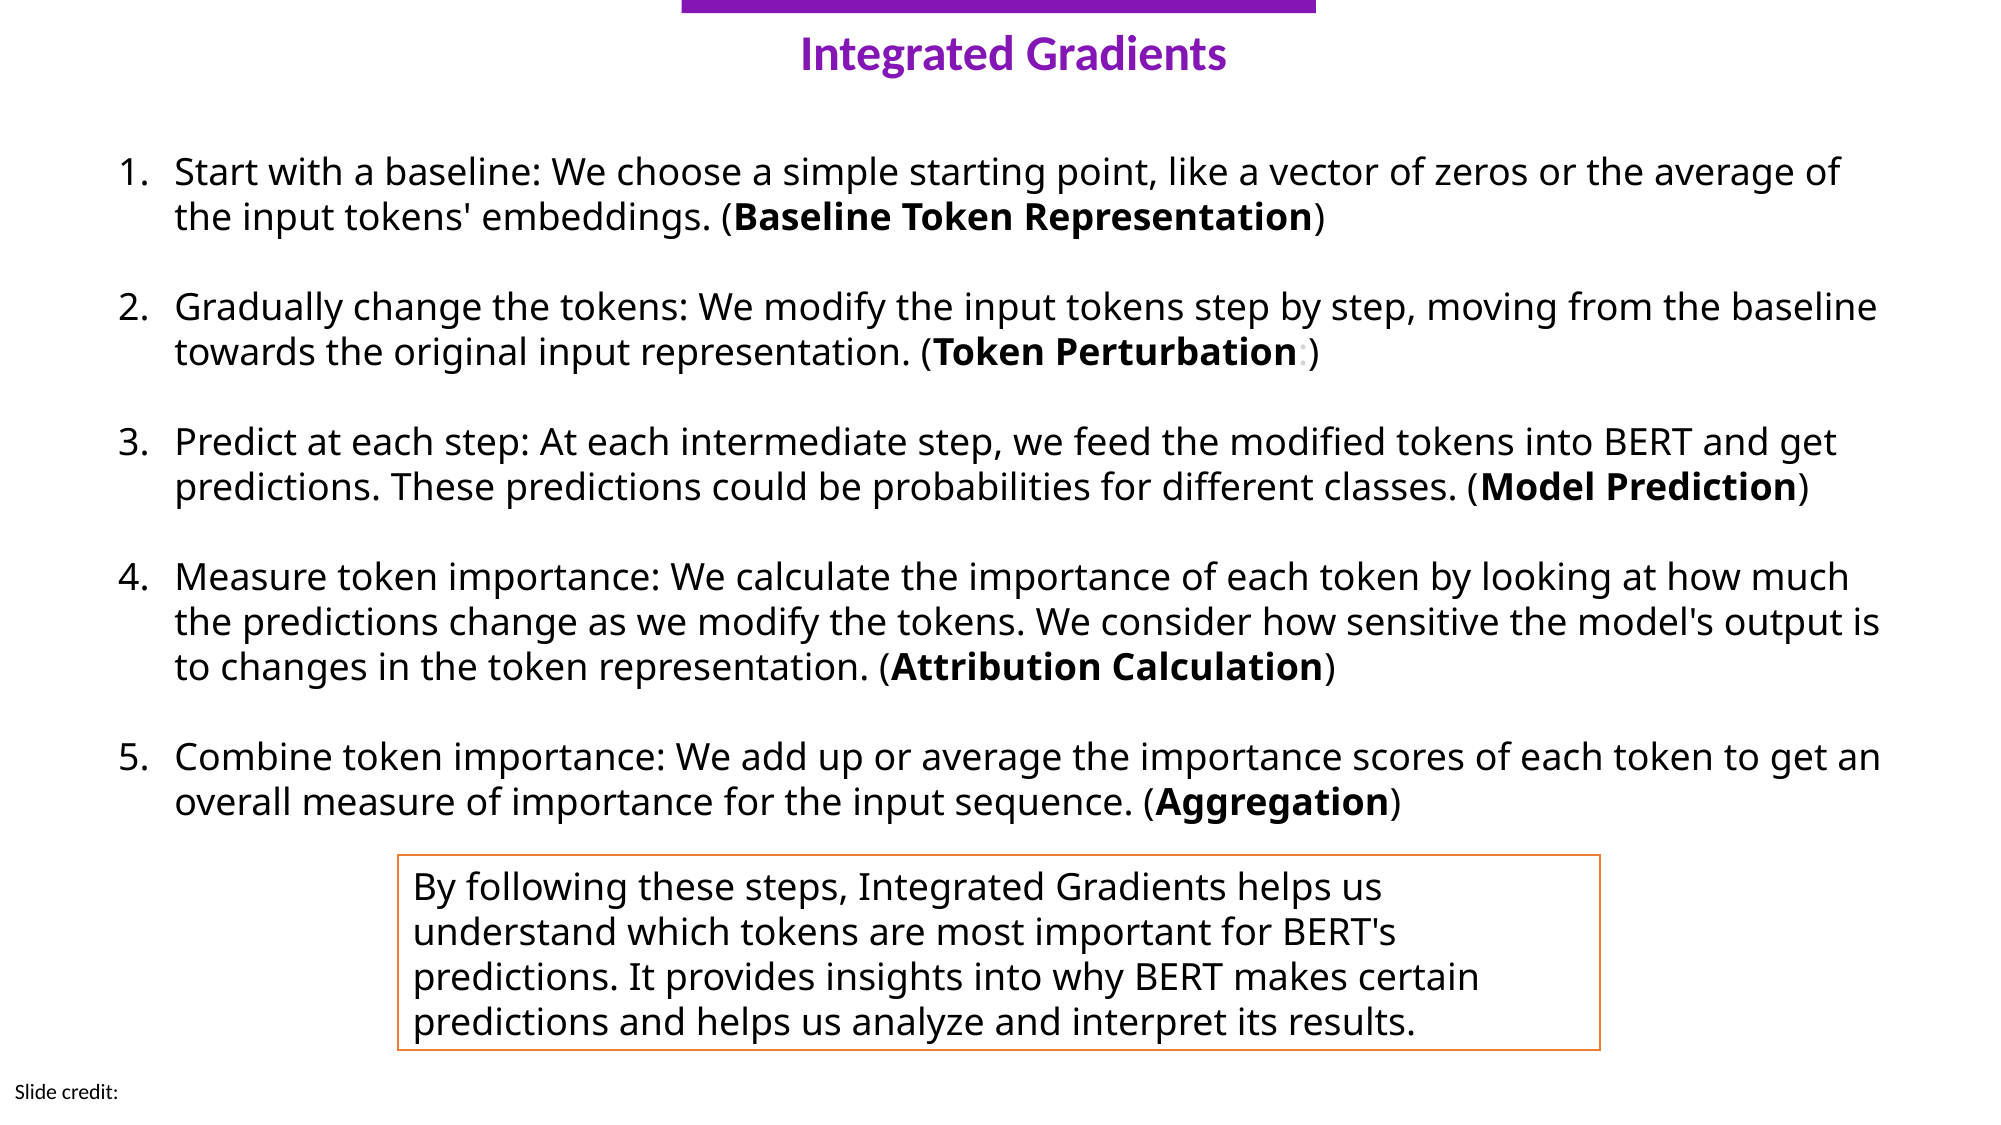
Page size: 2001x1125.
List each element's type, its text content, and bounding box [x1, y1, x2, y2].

text_box Slide credit: [0, 1070, 1203, 1112]
text_box Integrated Gradients [593, 13, 1435, 89]
text_box By following these steps, Integrated Gradients helps us understand which tokens are most important for BERT's predictions. It provides insights into why BERT makes certain predictions and helps us analyze and interpret its results. [397, 854, 1601, 1051]
text_box [681, 0, 1317, 13]
text_box Start with a baseline: We choose a simple starting point, like a vector of zeros or the average of the input tokens' embeddings. (Baseline Token Representation) Gradually change the tokens: We modify the input tokens step by step, moving from the baseline towards the original input representation. (Token Perturbation:) Predict at each step: At each intermediate step, we feed the modified tokens into BERT and get predictions. These predictions could be probabilities for different classes. (Model Prediction) Measure token importance: We calculate the importance of each token by looking at how much the predictions change as we modify the tokens. We consider how sensitive the model's output is to changes in the token representation. (Attribution Calculation) Combine token importance: We add up or average the importance scores of each token to get an overall measure of importance for the input sequence. (Aggregation) [103, 140, 1924, 830]
